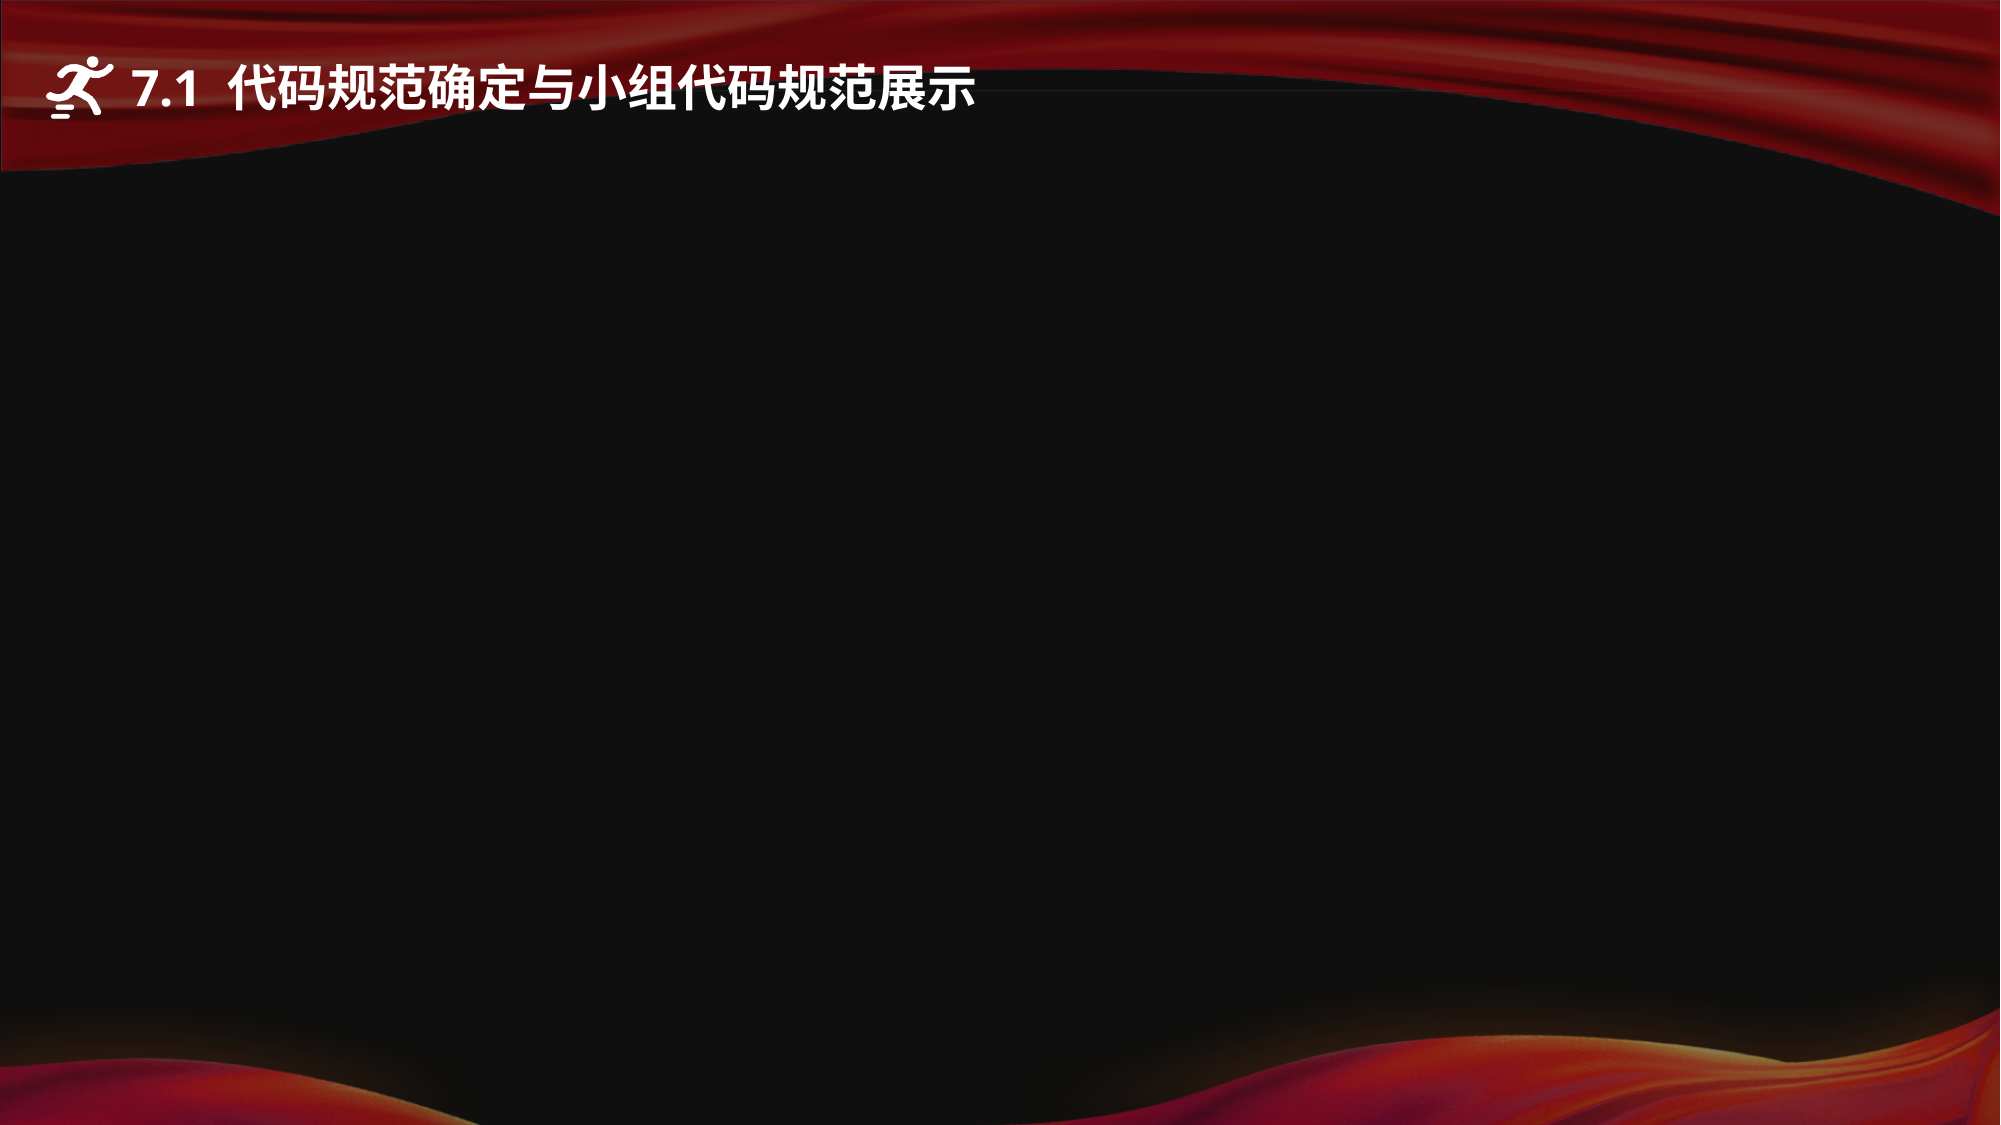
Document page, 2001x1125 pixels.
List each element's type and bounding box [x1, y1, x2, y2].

picture [0, 981, 2000, 1125]
picture [0, 0, 2000, 216]
